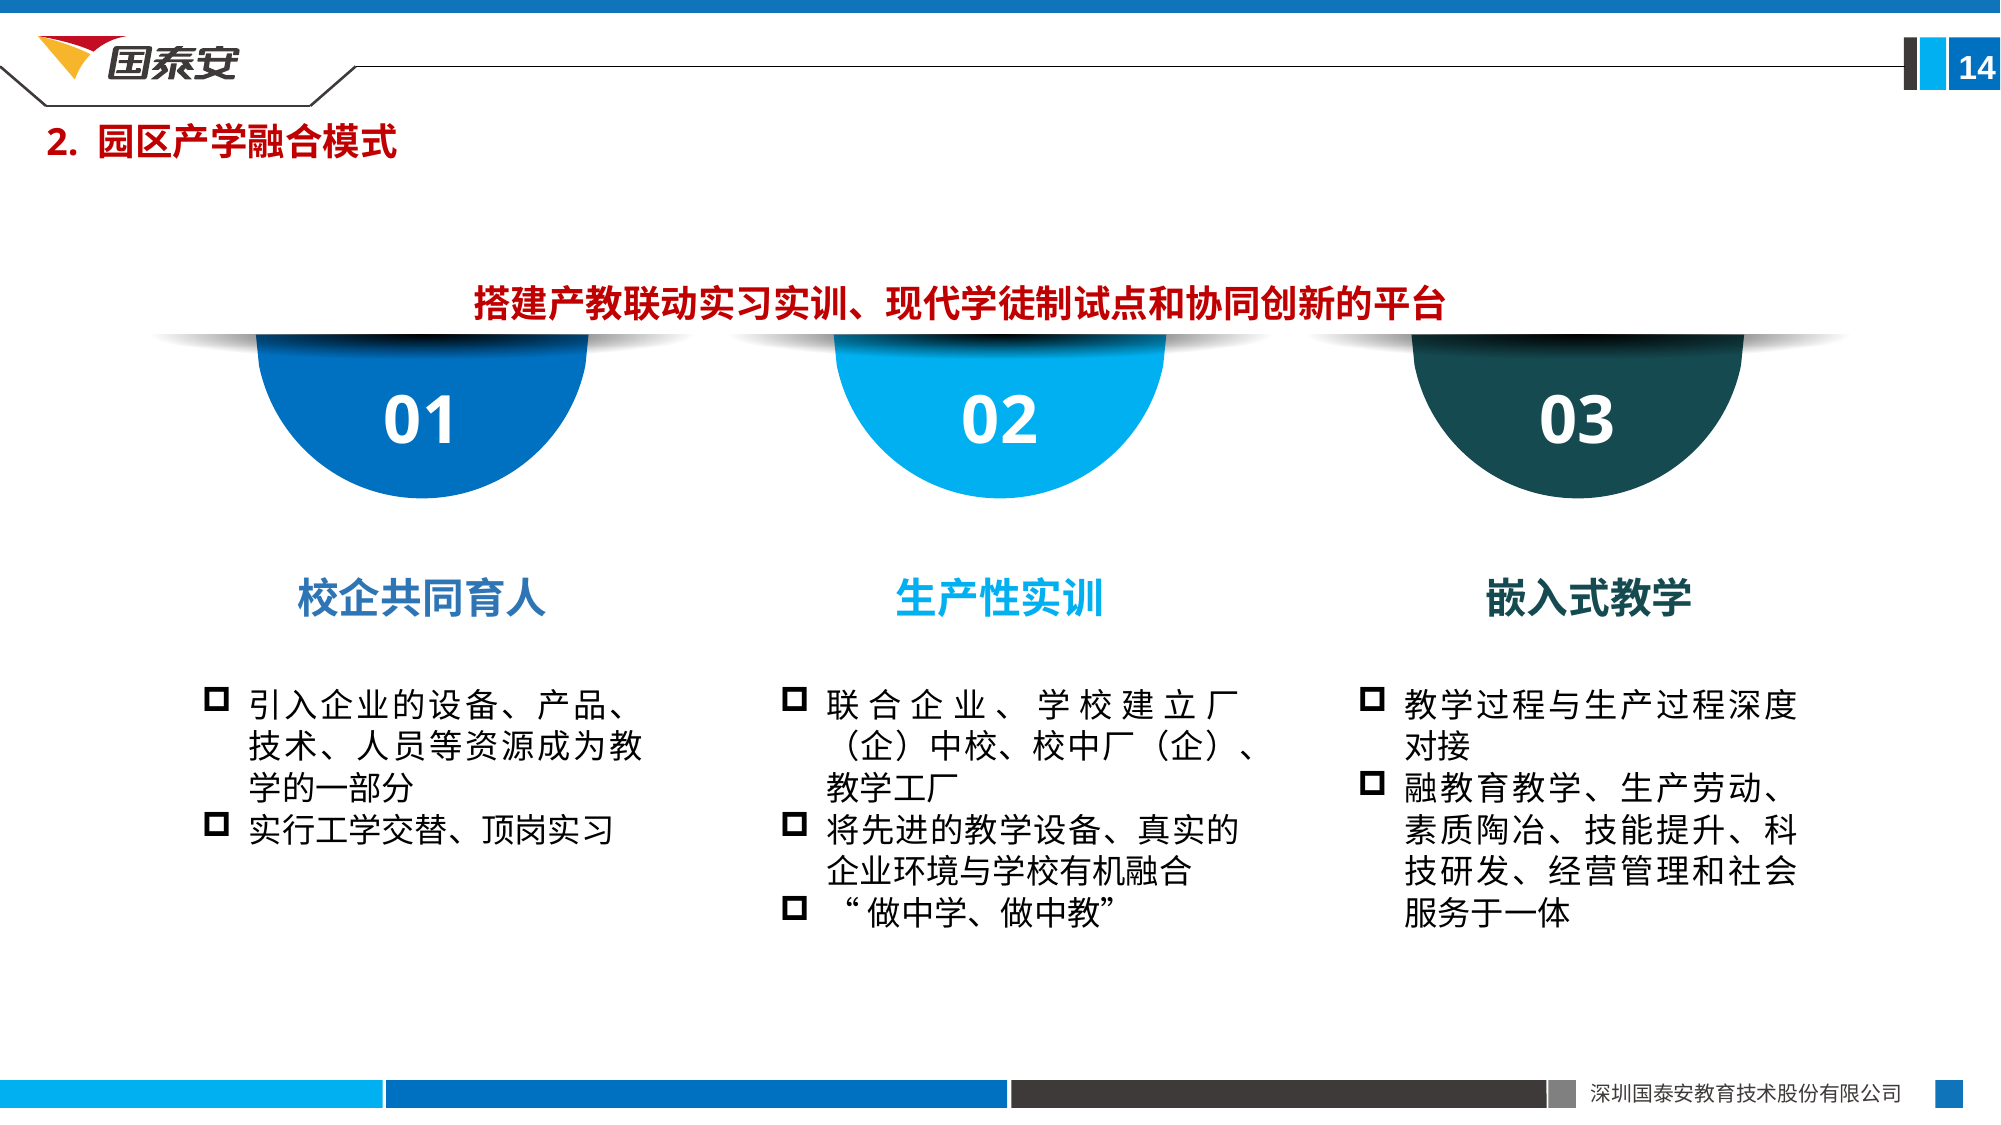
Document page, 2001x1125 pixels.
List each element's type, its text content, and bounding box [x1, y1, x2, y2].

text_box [0, 66, 1905, 106]
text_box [146, 334, 1854, 1063]
text_box 2. 园区产学融合模式 [34, 112, 410, 169]
text_box 14 [1944, 38, 2000, 94]
text_box 搭建产教联动实习实训、现代学徒制试点和协同创新的平台 [458, 259, 1464, 333]
